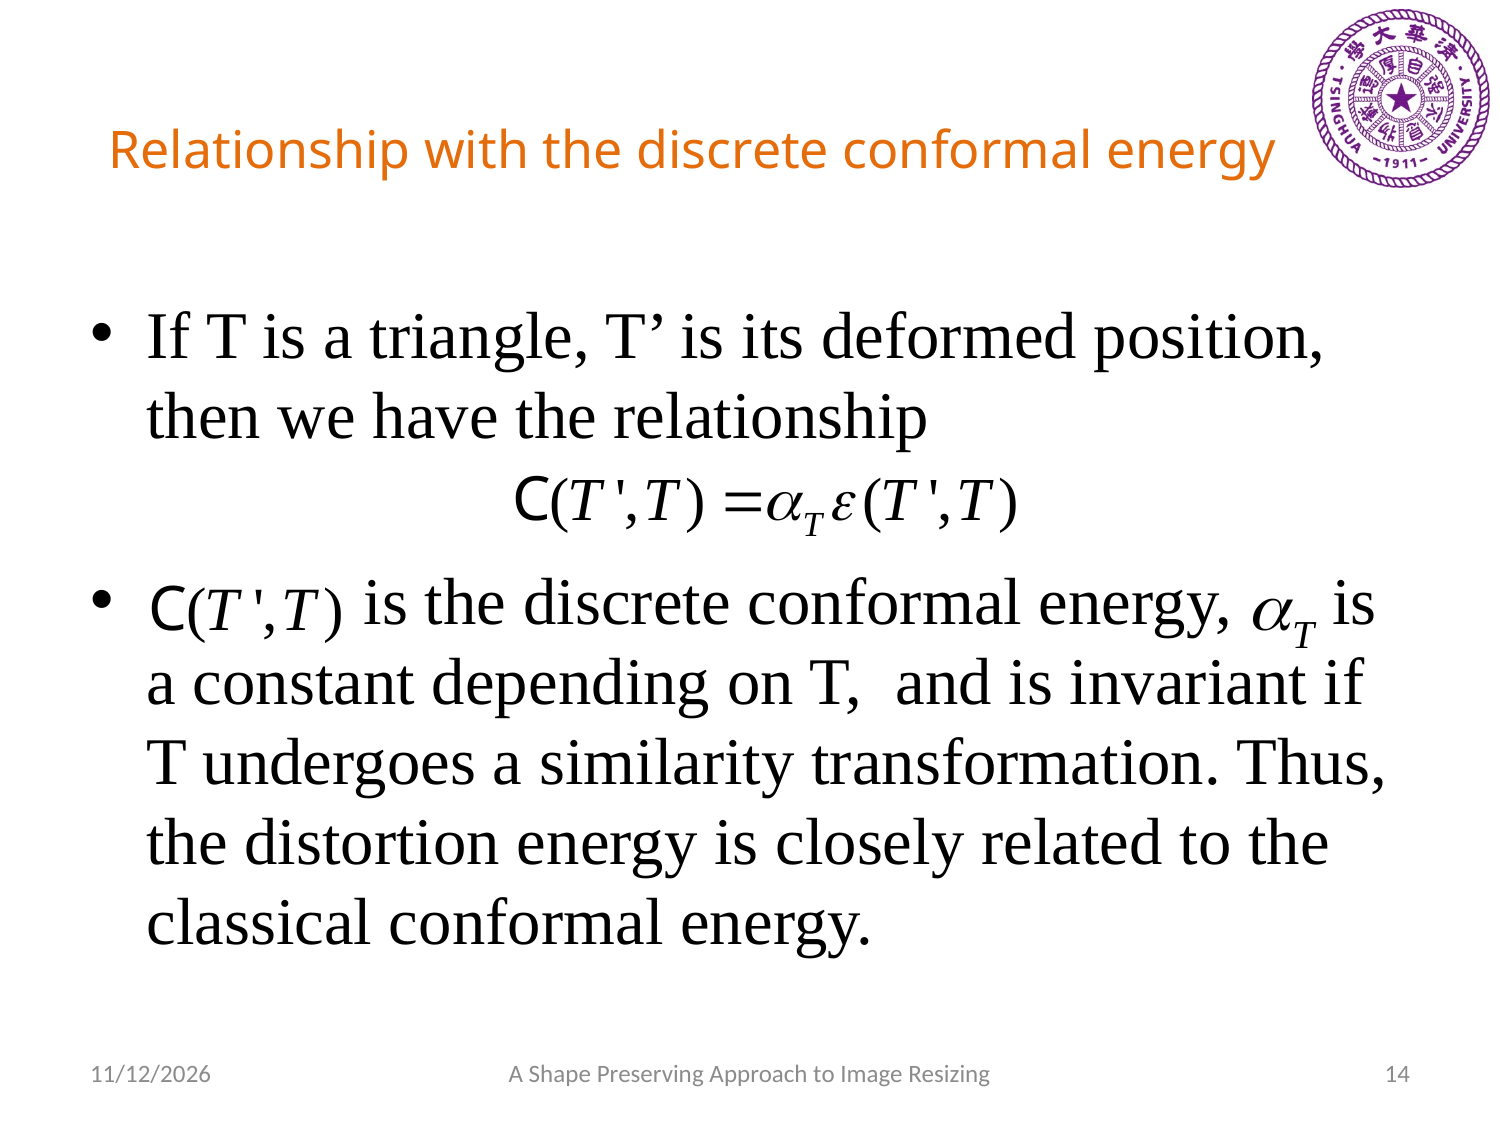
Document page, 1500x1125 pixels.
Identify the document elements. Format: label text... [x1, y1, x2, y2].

title Relationship with the discrete conformal energy [74, 81, 1313, 213]
picture [1312, 9, 1490, 188]
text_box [140, 573, 357, 657]
list If T is a triangle, T’ is its deformed position, then we have the relationship is the discrete conformal energy, is a constant depending on T, and is invariant if T undergoes a similarity transformation. Thus, the distortion energy is closely related to the classical conformal energy. [74, 283, 1426, 1009]
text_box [503, 459, 1028, 551]
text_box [1241, 562, 1334, 666]
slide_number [75, 1042, 247, 1103]
footer A Shape Preserving Approach to Image Resizing [269, 1042, 1231, 1103]
slide_number 14 [1253, 1042, 1425, 1103]
